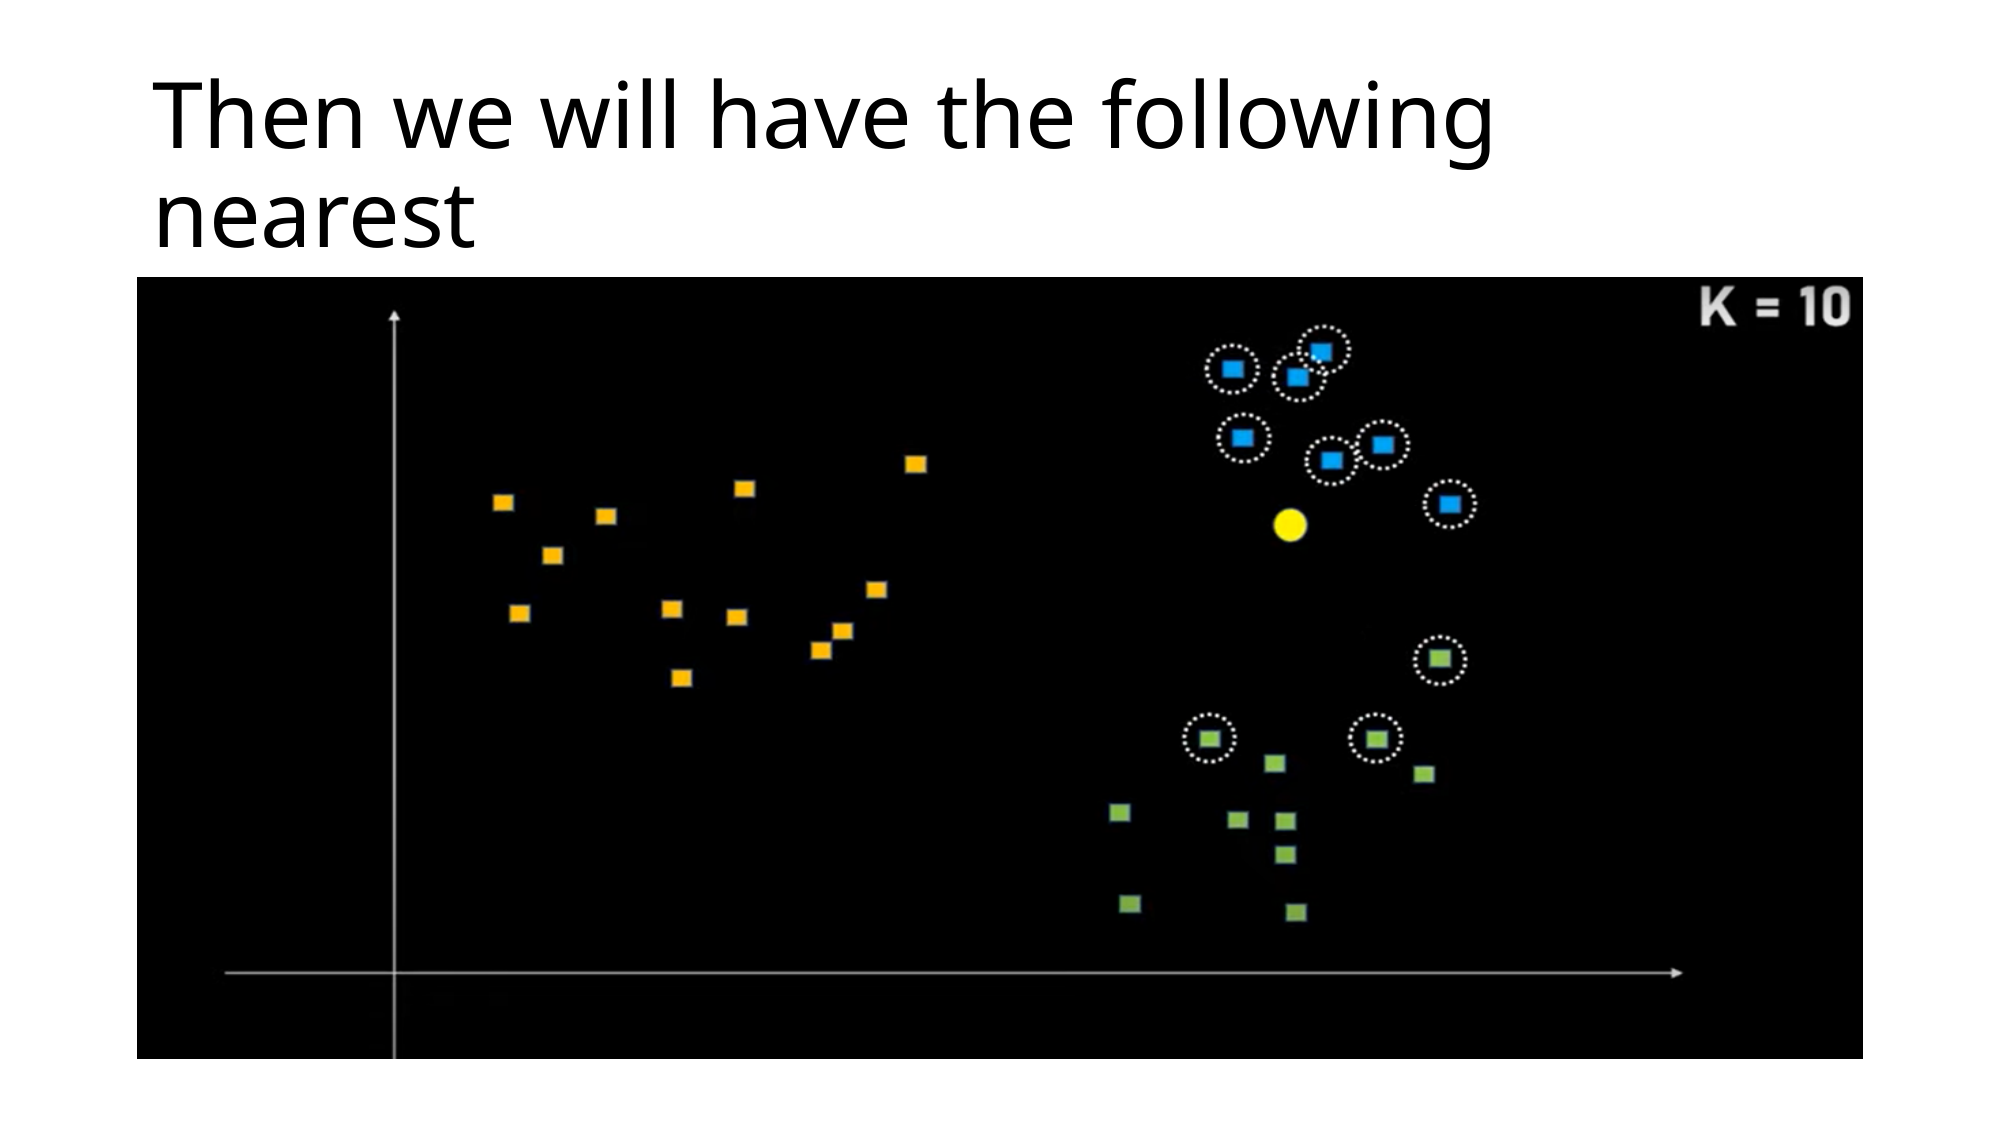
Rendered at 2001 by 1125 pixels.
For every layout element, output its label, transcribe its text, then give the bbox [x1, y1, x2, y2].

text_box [137, 277, 1863, 1059]
title Then we will have the following nearest [137, 59, 1863, 277]
